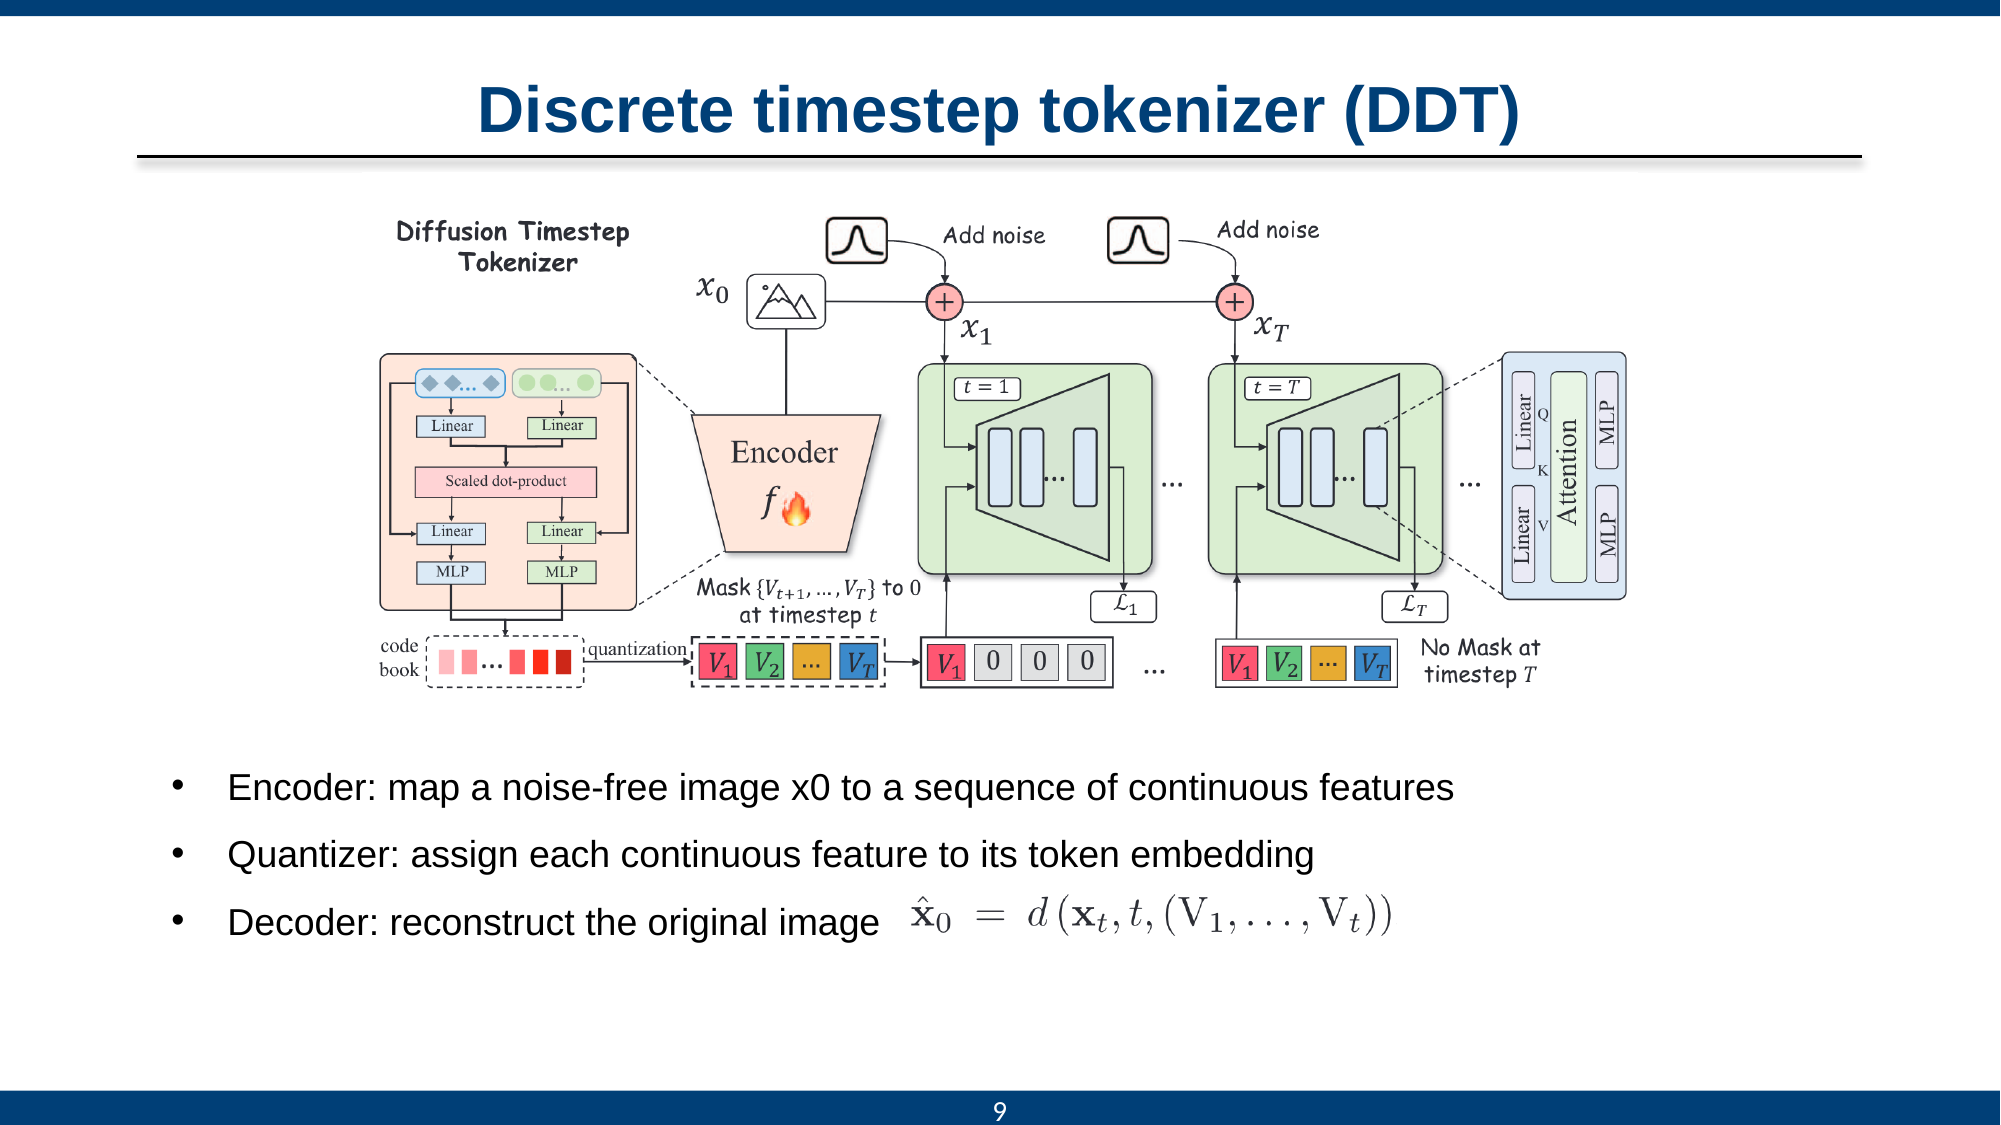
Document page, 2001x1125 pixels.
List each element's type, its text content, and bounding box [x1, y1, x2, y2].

picture [902, 889, 1397, 943]
slide_number 9 [774, 1079, 1225, 1125]
title Discrete timestep tokenizer (DDT) [137, 68, 1863, 155]
list Encoder: map a noise-free image x0 to a sequence of continuous features Quantizer: assign each continuous feature to its token embedding Decoder: reconstruct the original image [137, 732, 1863, 1014]
picture [362, 172, 1638, 700]
